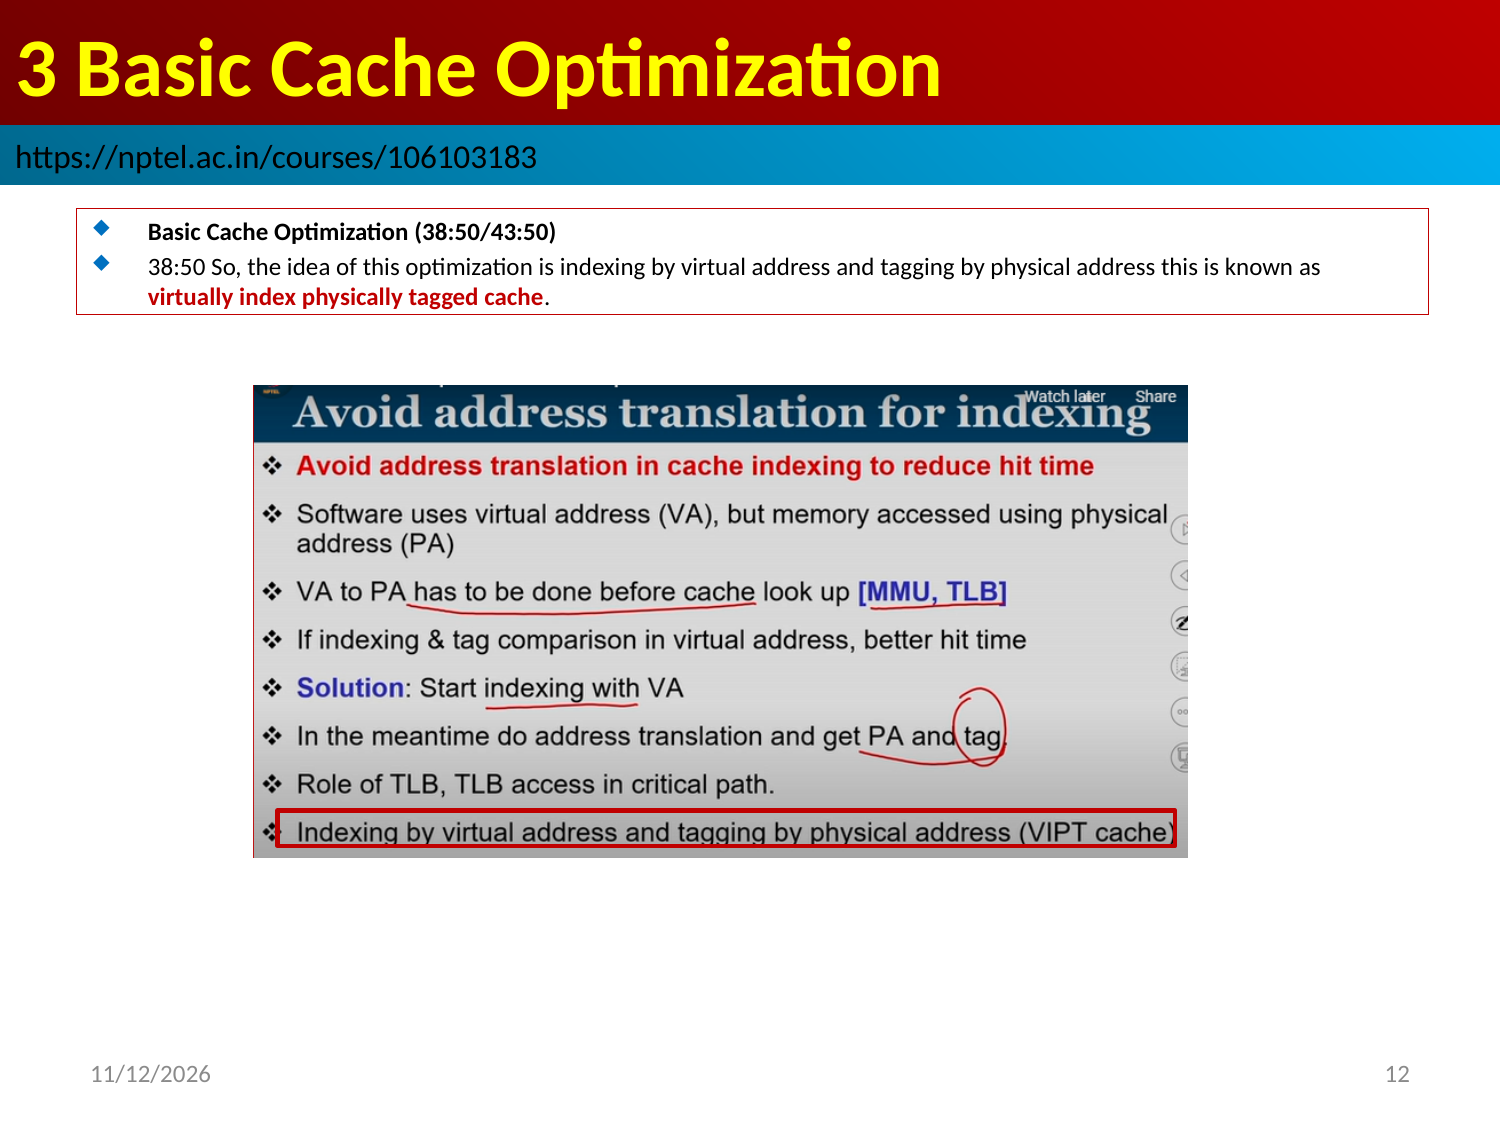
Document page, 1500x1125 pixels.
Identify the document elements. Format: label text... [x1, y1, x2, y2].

slide_number 12 [1074, 1042, 1425, 1103]
subtitle Basic Cache Optimization (38:50/43:50) 38:50 So, the idea of this optimization is indexing by virtual address and tagging by physical address this is known as virtually index physically tagged cache. [76, 208, 1429, 315]
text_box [253, 385, 1189, 858]
text_box https://nptel.ac.in/courses/106103183 [0, 125, 1500, 185]
title 3 Basic Cache Optimization [0, 0, 1500, 125]
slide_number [75, 1042, 425, 1103]
